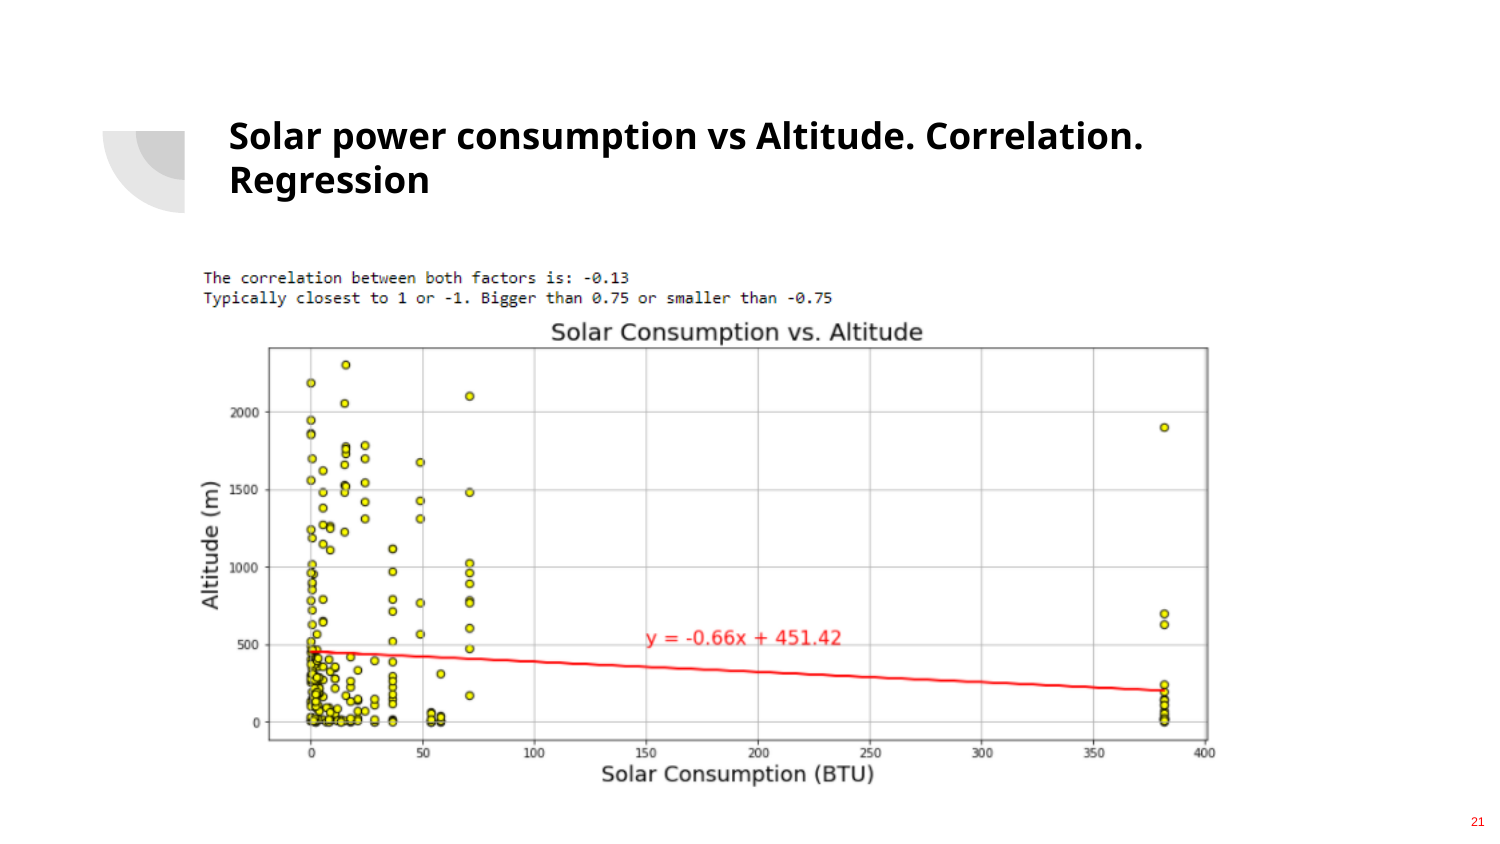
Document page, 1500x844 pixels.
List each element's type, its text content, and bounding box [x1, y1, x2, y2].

title Solar power consumption vs Altitude. Correlation. Regression [213, 98, 1368, 263]
slide_number 21 [1442, 798, 1500, 844]
picture [181, 261, 1244, 799]
